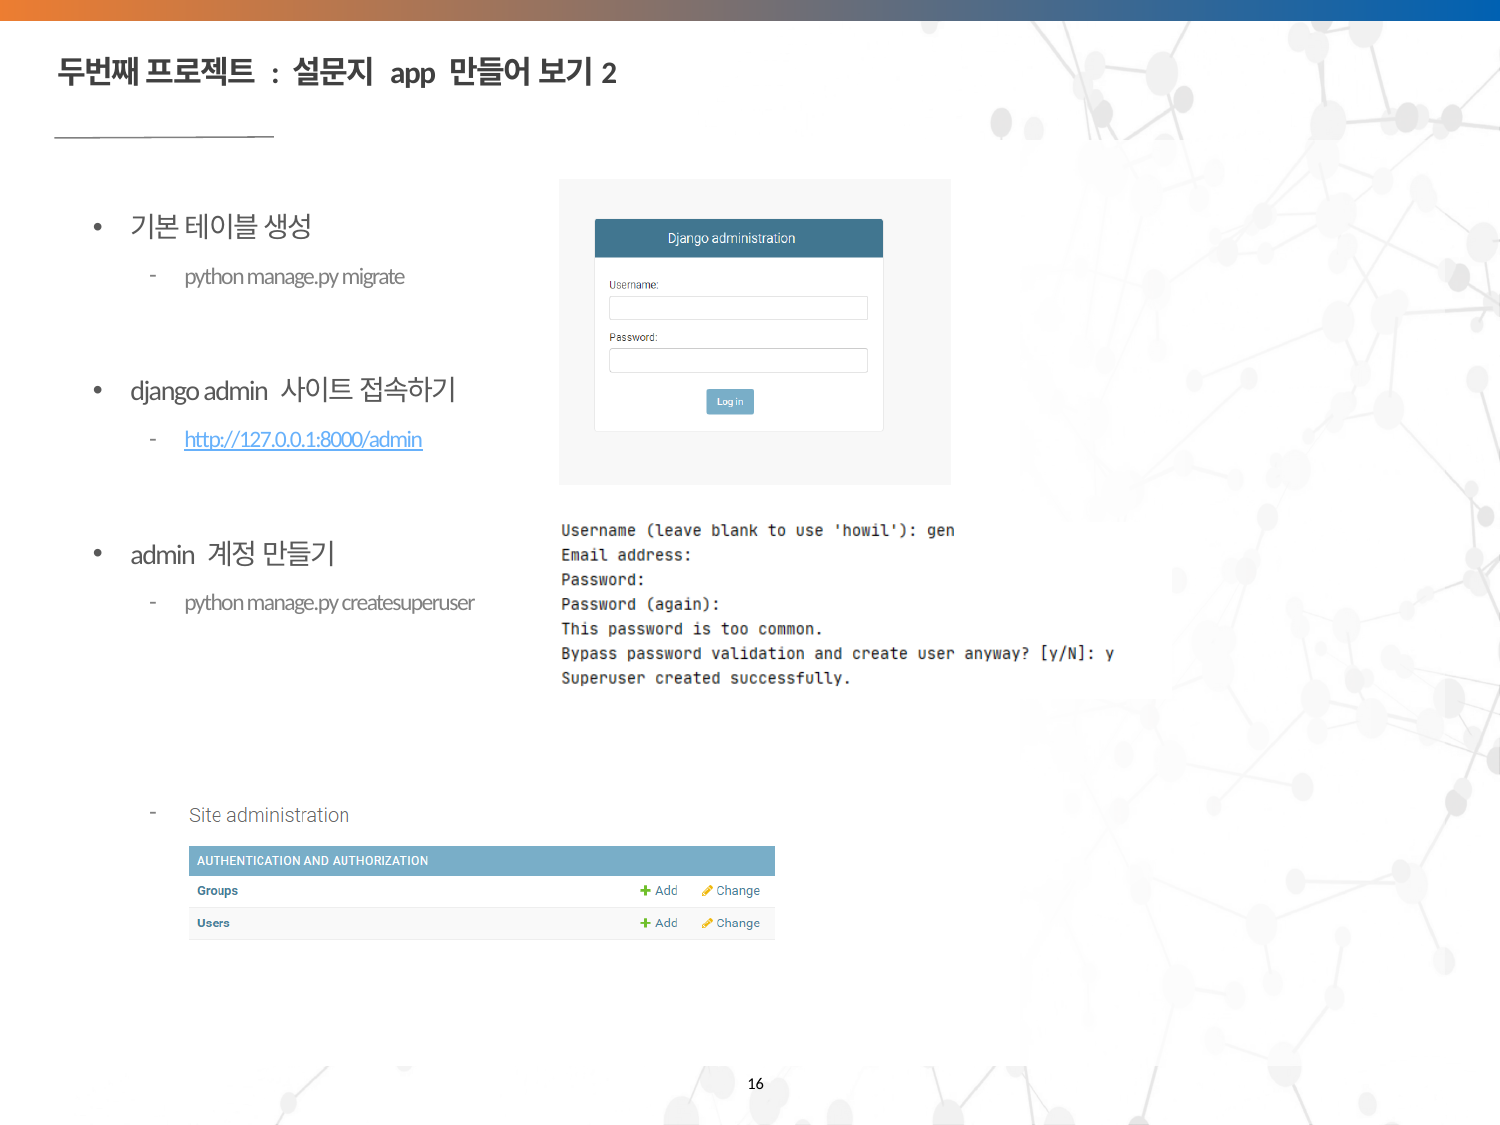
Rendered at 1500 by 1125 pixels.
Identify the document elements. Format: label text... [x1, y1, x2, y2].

picture [559, 522, 1172, 699]
picture [178, 794, 801, 967]
list 기본 테이블 생성 python manage.py migrate django admin 사이트 접속하기 http://127.0.0.1:8000/admin admin 계정 만들기 python manage.py createsuperuser 계정 생성 후 로그인 화면 [78, 193, 1433, 1035]
slide_number 16 [586, 1065, 925, 1125]
picture [559, 179, 951, 485]
title 두번째 프로젝트 : 설문지 app 만들어 보기2 [42, 49, 872, 117]
